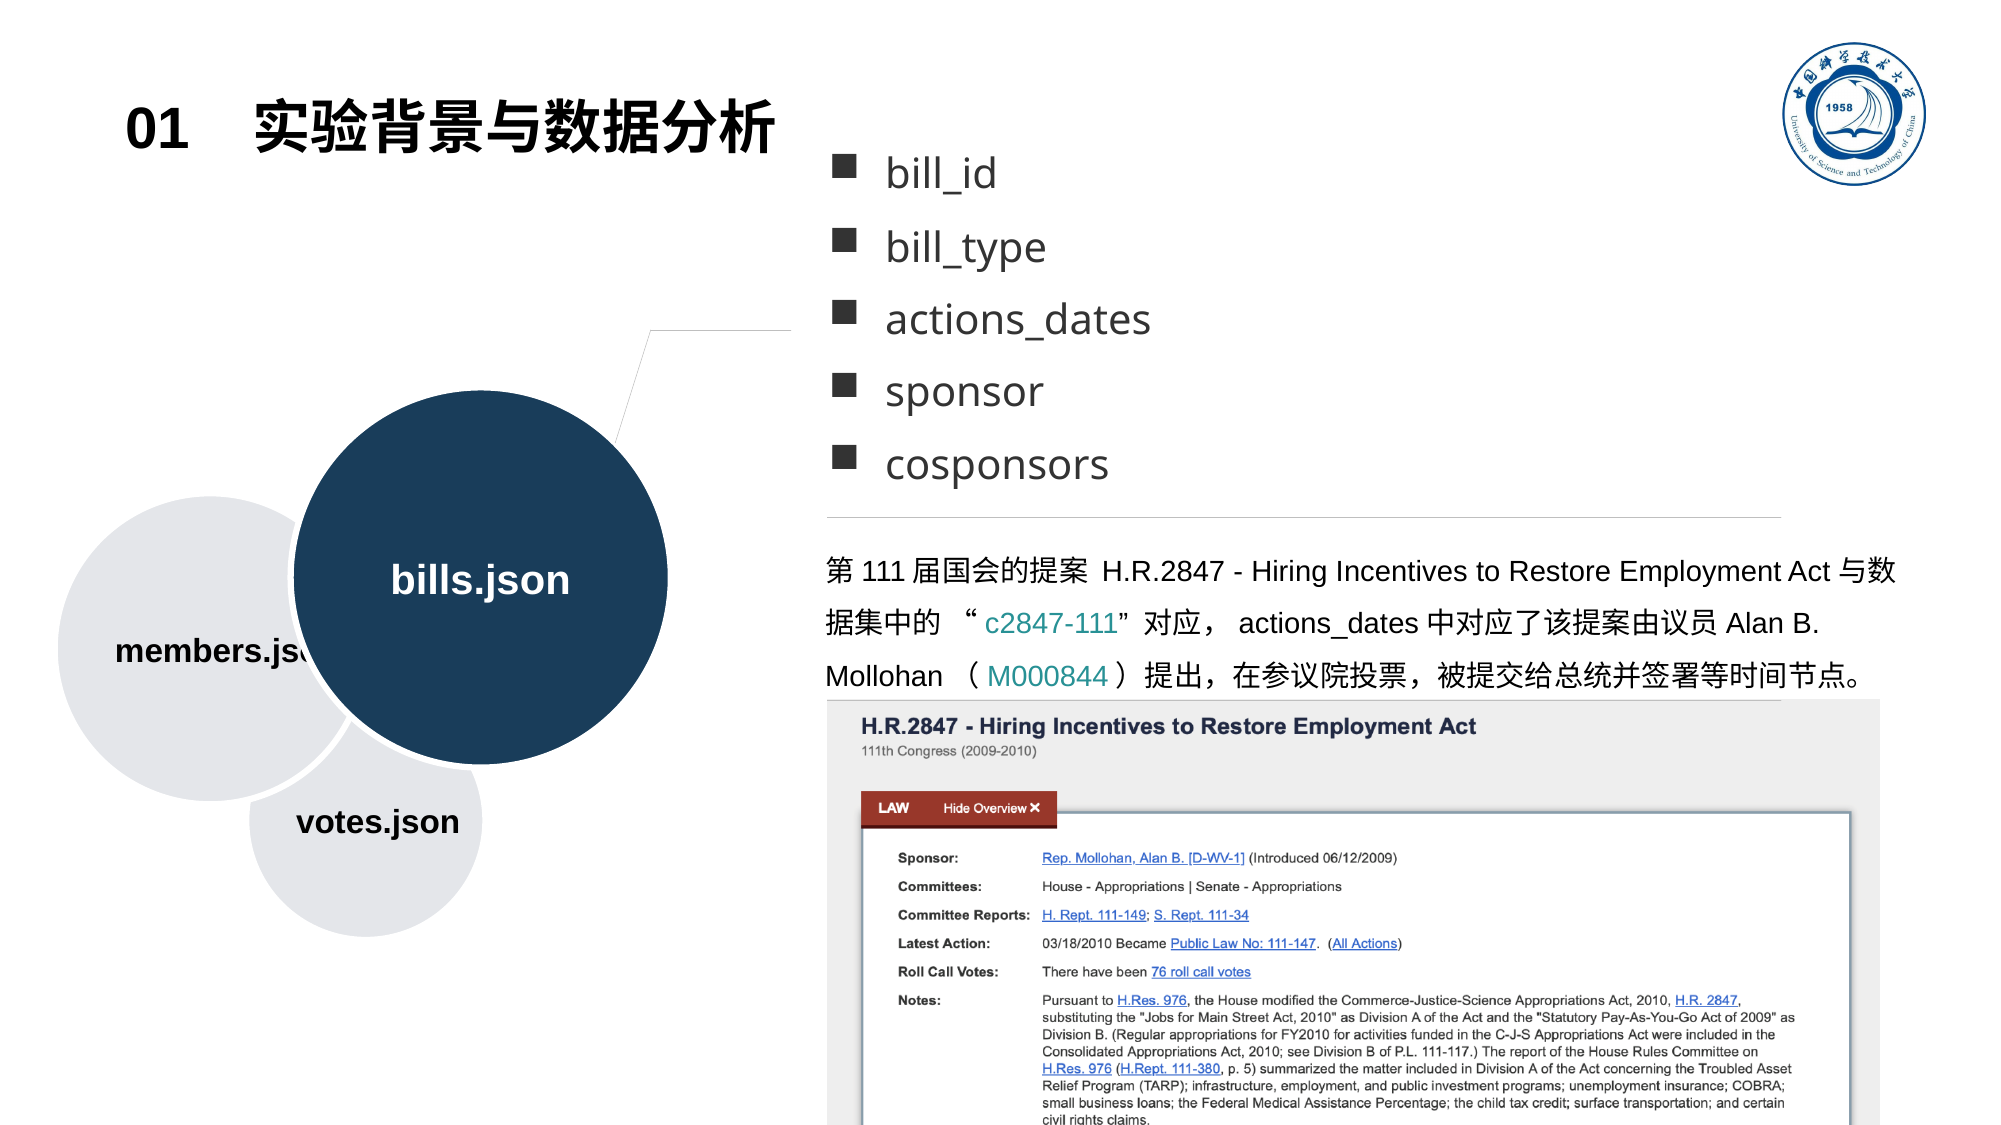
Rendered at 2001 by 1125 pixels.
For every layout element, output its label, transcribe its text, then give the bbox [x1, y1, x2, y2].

text_box cosponsors [814, 422, 1253, 496]
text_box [615, 329, 651, 443]
title 01 实验背景与数据分析 [109, 0, 1890, 169]
text_box votes.json [245, 719, 487, 942]
picture [1781, 41, 1926, 186]
text_box members.json [53, 492, 351, 806]
text_box bill_id [814, 131, 1253, 205]
text_box sponsor [814, 350, 1253, 422]
text_box 第111届国会的提案 H.R.2847 - Hiring Incentives to Restore Employment Act与数据集中的 “c2847-111” 对应，actions_dates中对应了该提案由议员Alan B. Mollohan（M000844）提出，在参议院投票，被提交给总统并签署等时间节点。 [810, 526, 1926, 764]
picture [827, 699, 1880, 1125]
text_box bills.json [289, 386, 672, 769]
text_box bill_type [814, 205, 1253, 278]
text_box actions_dates [814, 278, 1253, 350]
slide_number 5 [1880, 1023, 1890, 1058]
